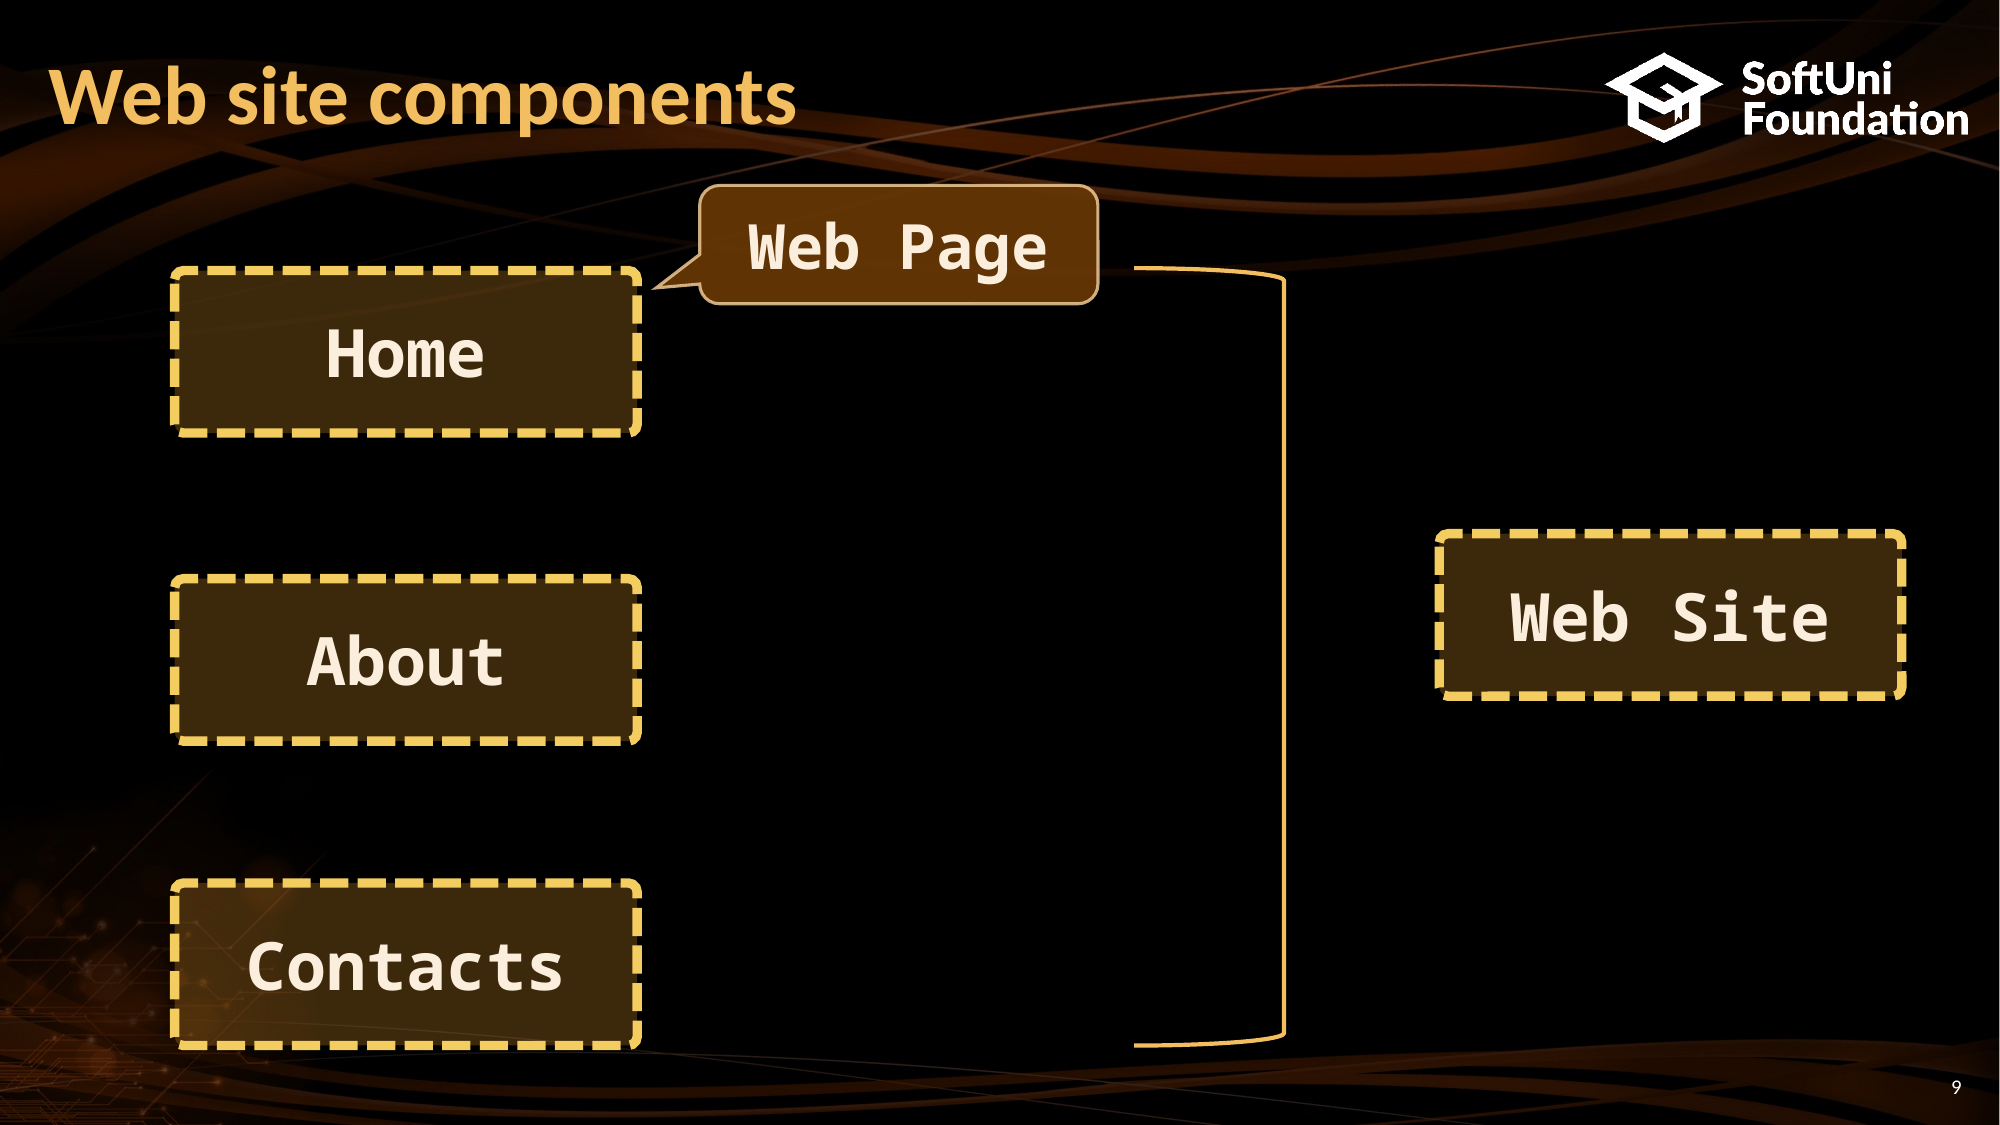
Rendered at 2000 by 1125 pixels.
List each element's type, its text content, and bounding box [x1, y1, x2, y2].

picture [0, 0, 2000, 1125]
slide_number 9 [1897, 1070, 1968, 1103]
title Web site components [30, 6, 1602, 189]
text_box Web Site [1475, 566, 1866, 662]
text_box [174, 882, 638, 1046]
text_box [1134, 267, 1285, 1047]
text_box Web Page [652, 184, 1099, 305]
text_box [1438, 532, 1903, 698]
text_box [174, 270, 638, 434]
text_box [174, 578, 638, 742]
